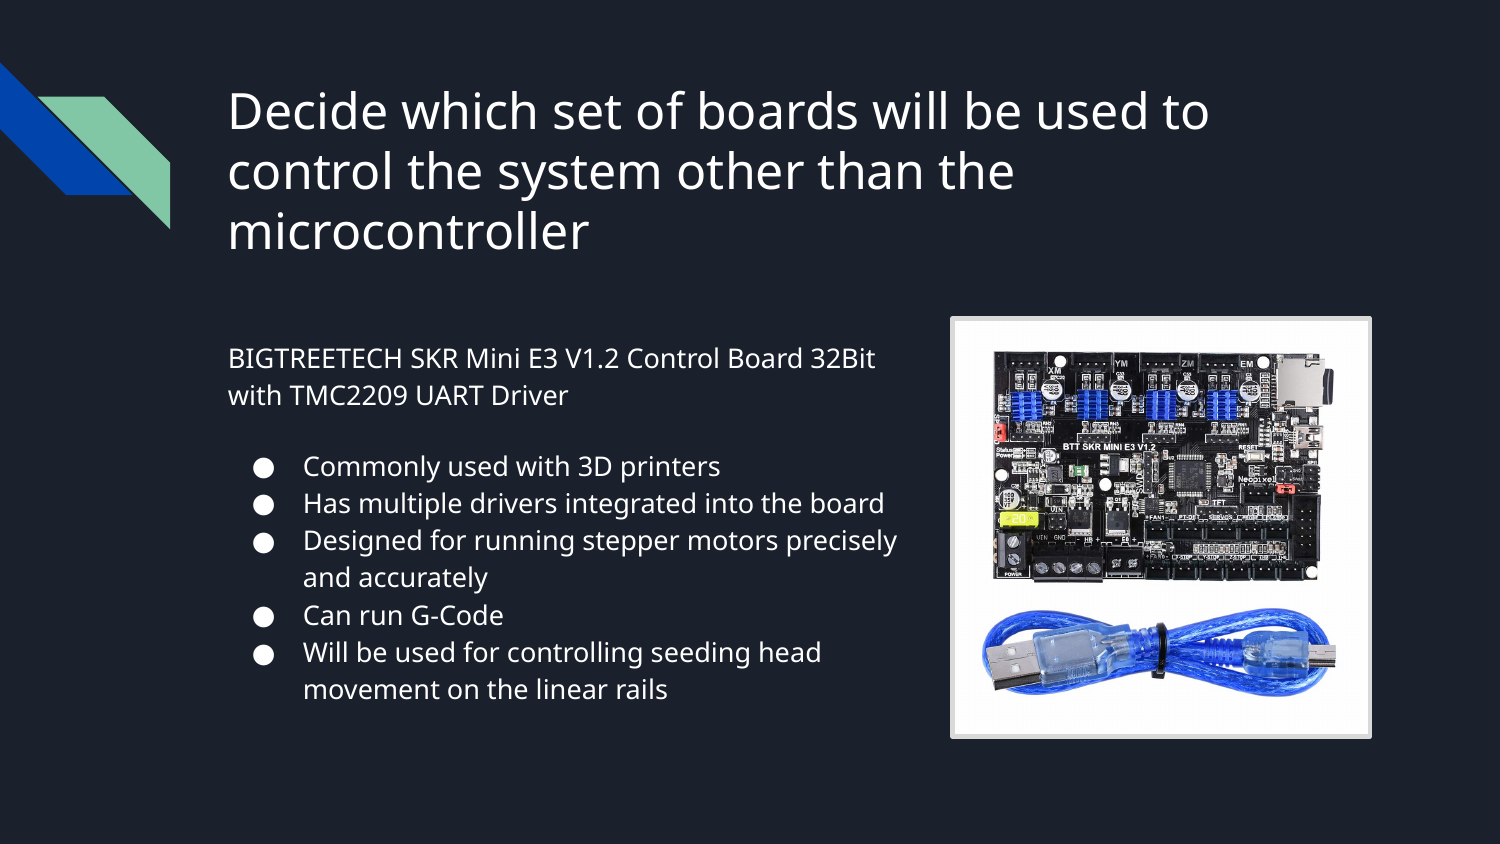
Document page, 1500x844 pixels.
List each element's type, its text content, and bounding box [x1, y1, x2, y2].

title Decide which set of boards will be used to control the system other than the microcontroller [212, 64, 1368, 215]
picture [954, 320, 1368, 735]
list BIGTREETECH SKR Mini E3 V1.2 Control Board 32Bit with TMC2209 UART Driver Commonly used with 3D printers Has multiple drivers integrated into the board Designed for running stepper motors precisely and accurately Can run G-Code Will be used for controlling seeding head movement on the linear rails [212, 321, 937, 707]
